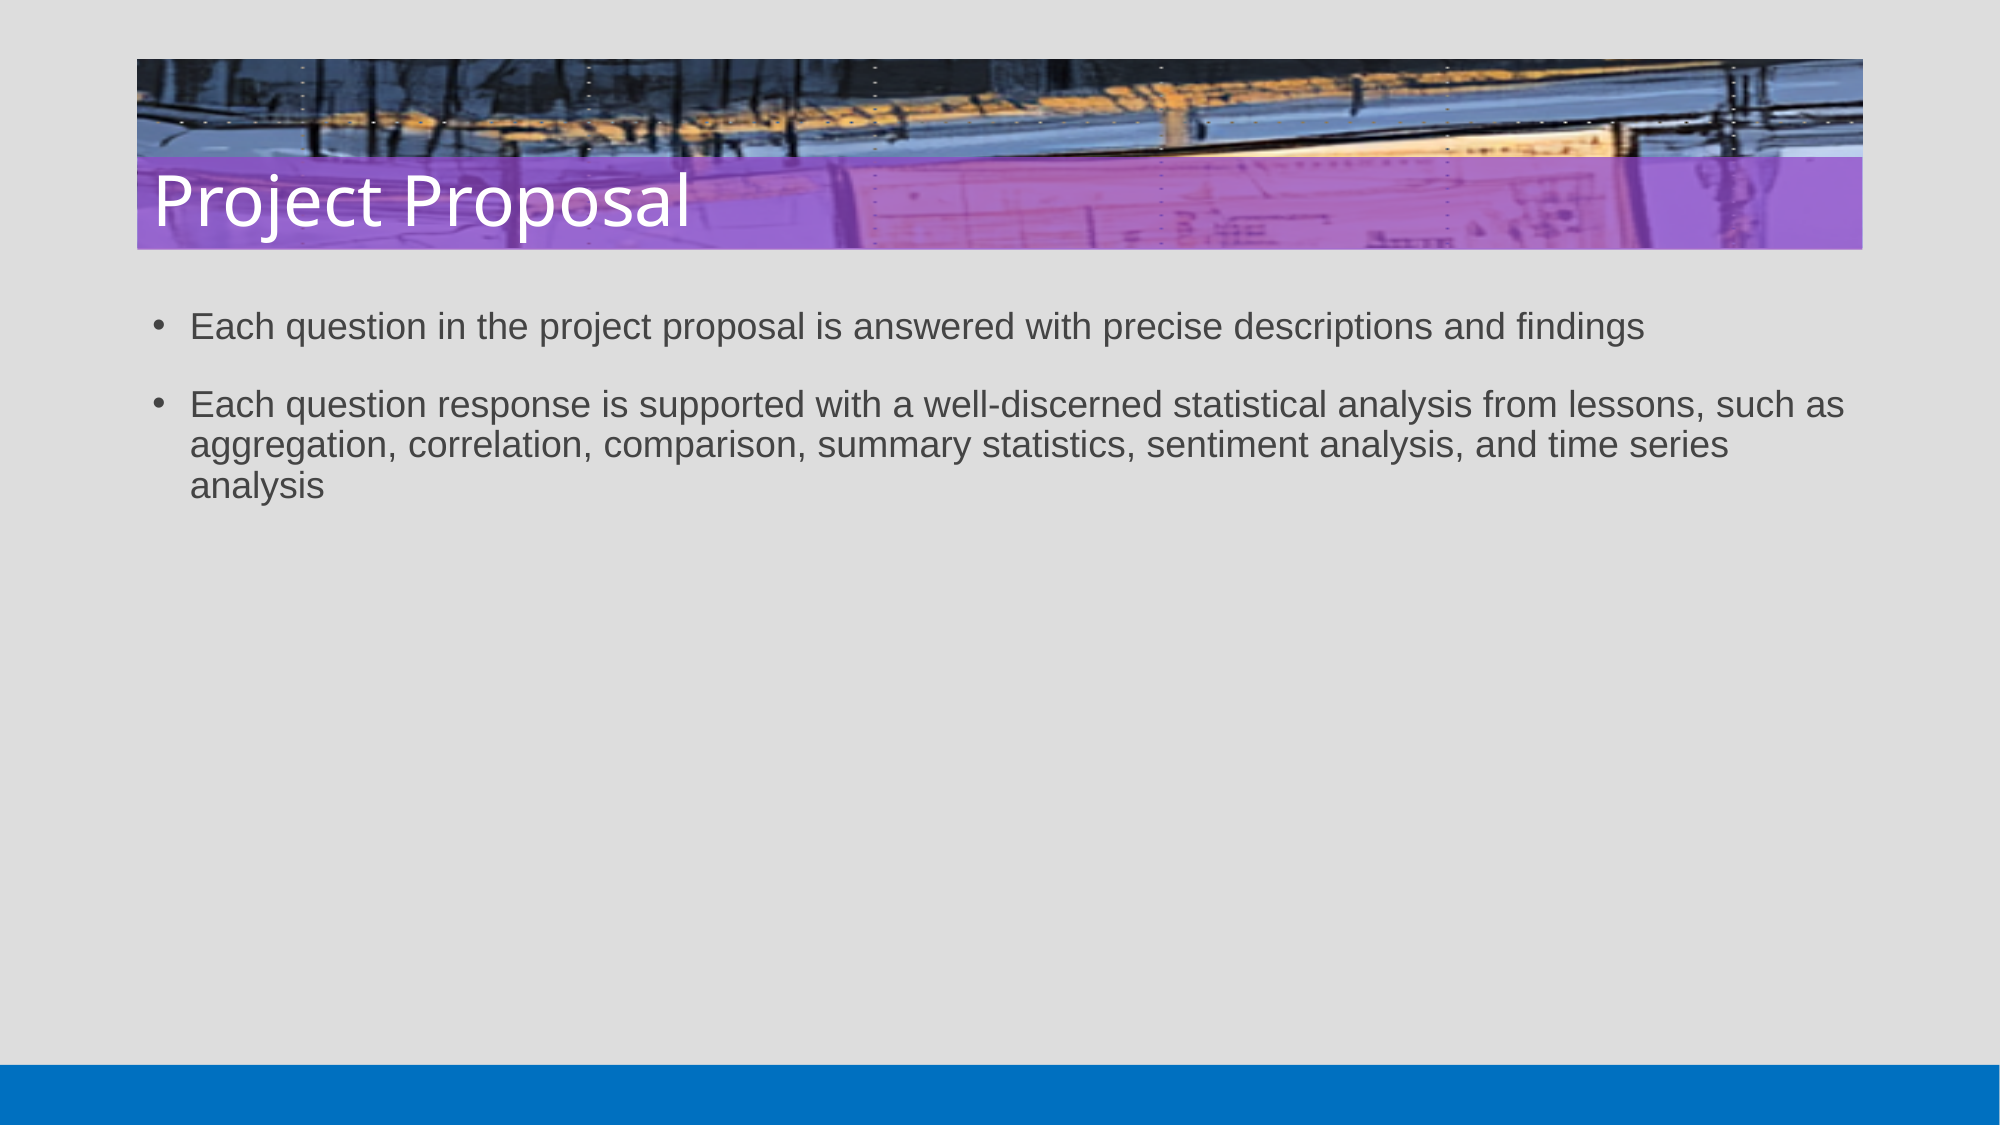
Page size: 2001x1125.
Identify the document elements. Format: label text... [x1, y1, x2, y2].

list Each question in the project proposal is answered with precise descriptions and findings Each question response is supported with a well-discerned statistical analysis from lessons, such as aggregation, correlation, comparison, summary statistics, sentiment analysis, and time series analysis [137, 299, 1863, 1014]
title Project Proposal [137, 60, 1863, 249]
